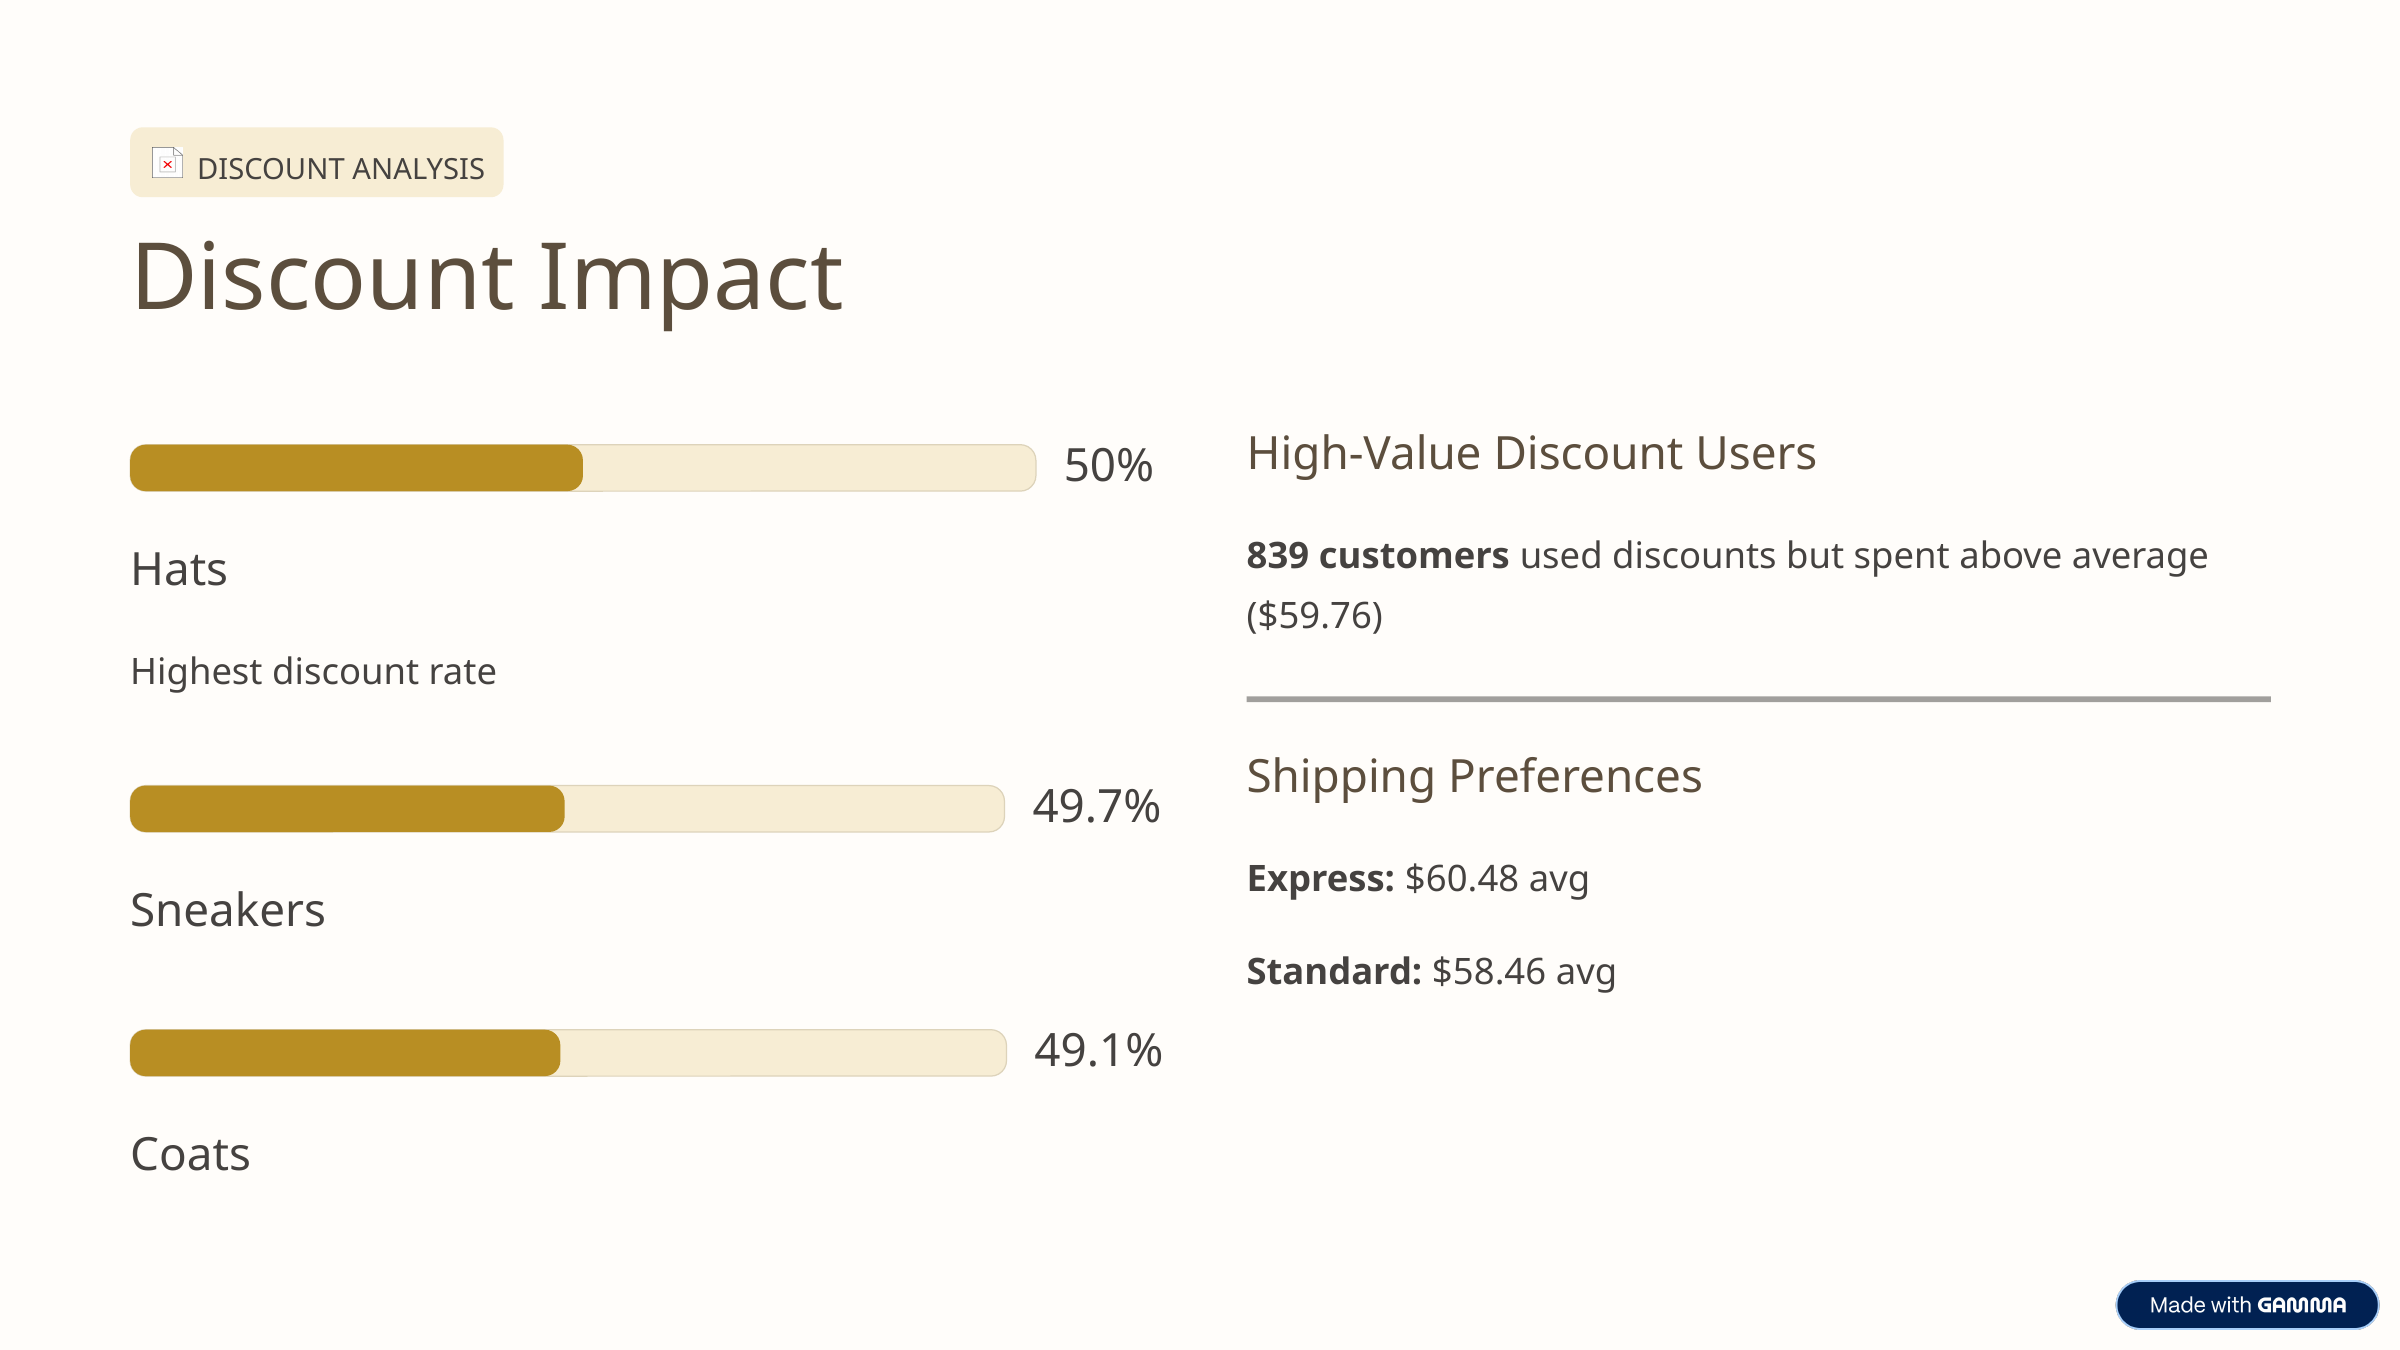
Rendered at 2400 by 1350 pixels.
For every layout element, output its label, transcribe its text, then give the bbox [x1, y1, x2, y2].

text_box [569, 444, 1036, 492]
text_box 49.1% [1034, 1029, 1155, 1077]
text_box Express: $60.48 avg [1246, 839, 2271, 899]
text_box High-Value Discount Users [1246, 421, 1886, 480]
text_box [546, 1029, 1007, 1077]
text_box Standard: $58.46 avg [1246, 932, 2271, 992]
text_box [130, 1029, 561, 1077]
text_box [130, 444, 583, 492]
text_box 49.7% [1032, 785, 1155, 832]
text_box Highest discount rate [130, 632, 1155, 693]
text_box Hats [130, 537, 596, 596]
text_box Discount Impact [130, 212, 1061, 329]
picture [152, 147, 183, 178]
text_box Shipping Preferences [1246, 743, 1755, 803]
text_box Coats [130, 1122, 596, 1181]
text_box 839 customers used discounts but spent above average ($59.76) [1246, 516, 2271, 636]
text_box 50% [1063, 444, 1155, 492]
text_box [553, 785, 1005, 832]
text_box [1246, 696, 2271, 703]
text_box Sneakers [130, 878, 596, 937]
text_box [130, 127, 504, 198]
text_box [130, 785, 565, 833]
text_box DISCOUNT ANALYSIS [197, 138, 482, 187]
picture [2106, 1271, 2389, 1339]
